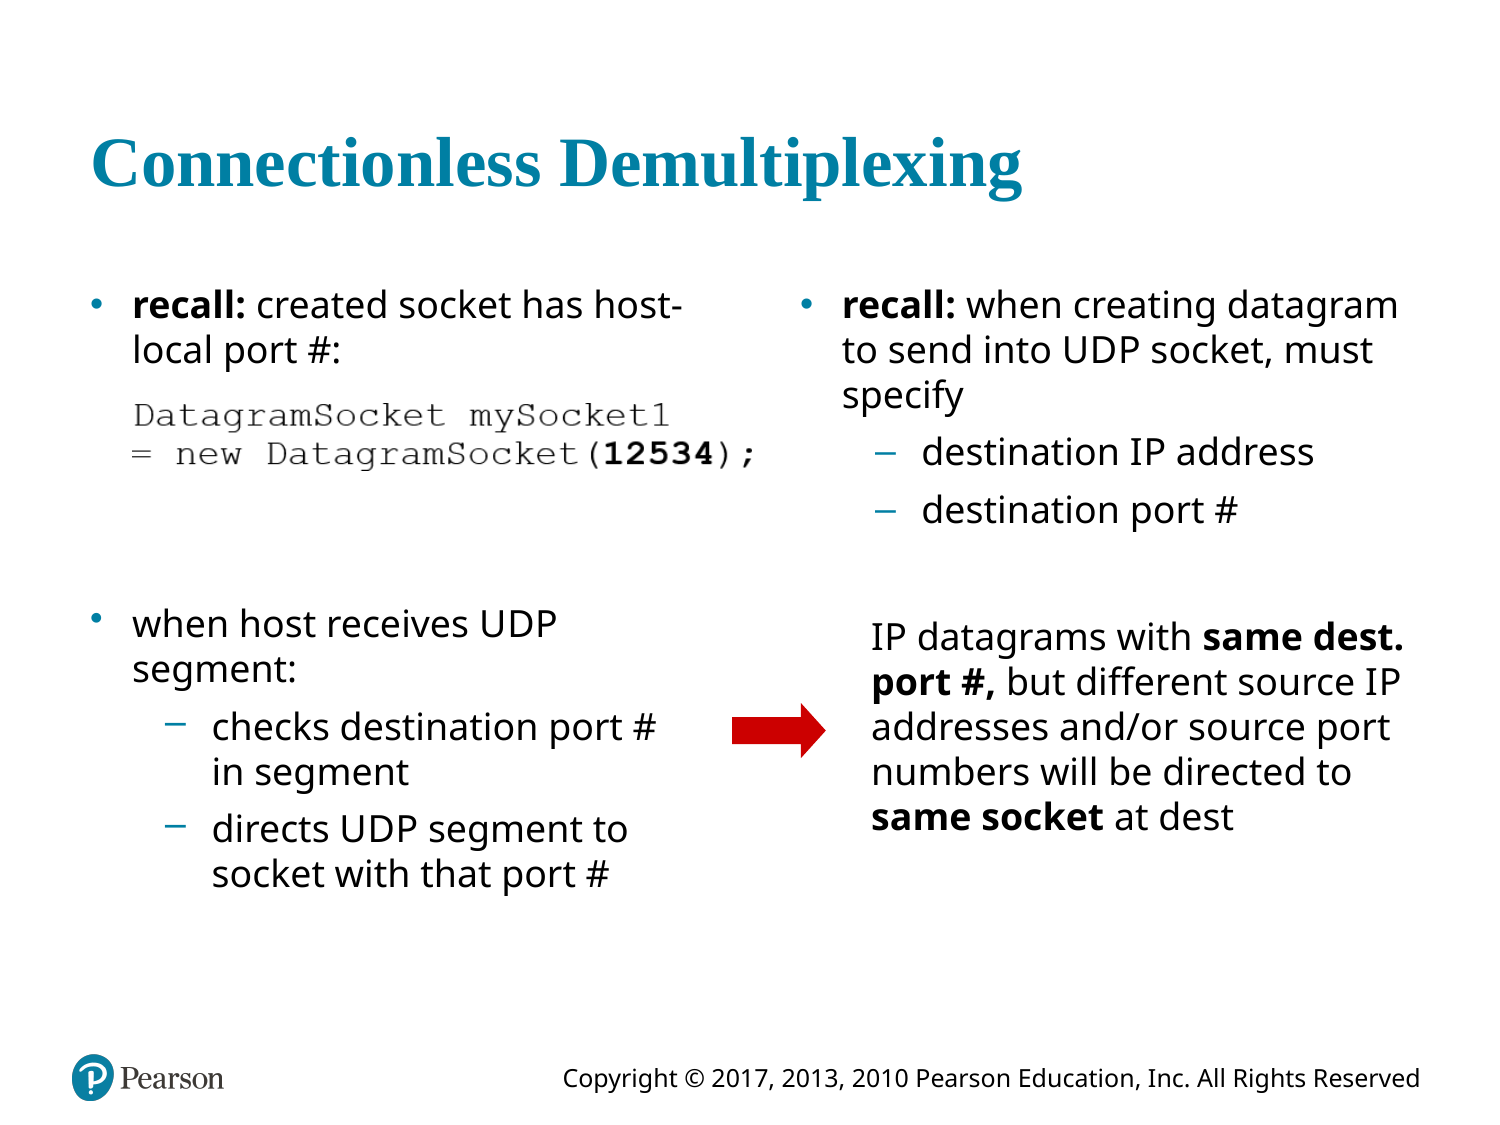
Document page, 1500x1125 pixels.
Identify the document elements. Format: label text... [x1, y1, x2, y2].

picture [132, 402, 752, 471]
list I P datagrams with same dest. port #, but different source I P addresses and/or source port numbers will be directed to same socket at dest [856, 597, 1426, 1125]
title Connectionless Demultiplexing [75, 0, 1425, 216]
list recall: created socket has host-local port #: [75, 265, 709, 585]
list when host receives U D P segment: checks destination port # in segment directs U D P segment to socket with that port # [75, 585, 709, 1125]
list recall: when creating datagram to send into U D P socket, must specify destination I P address destination port # [784, 265, 1427, 934]
text_box [732, 705, 825, 757]
